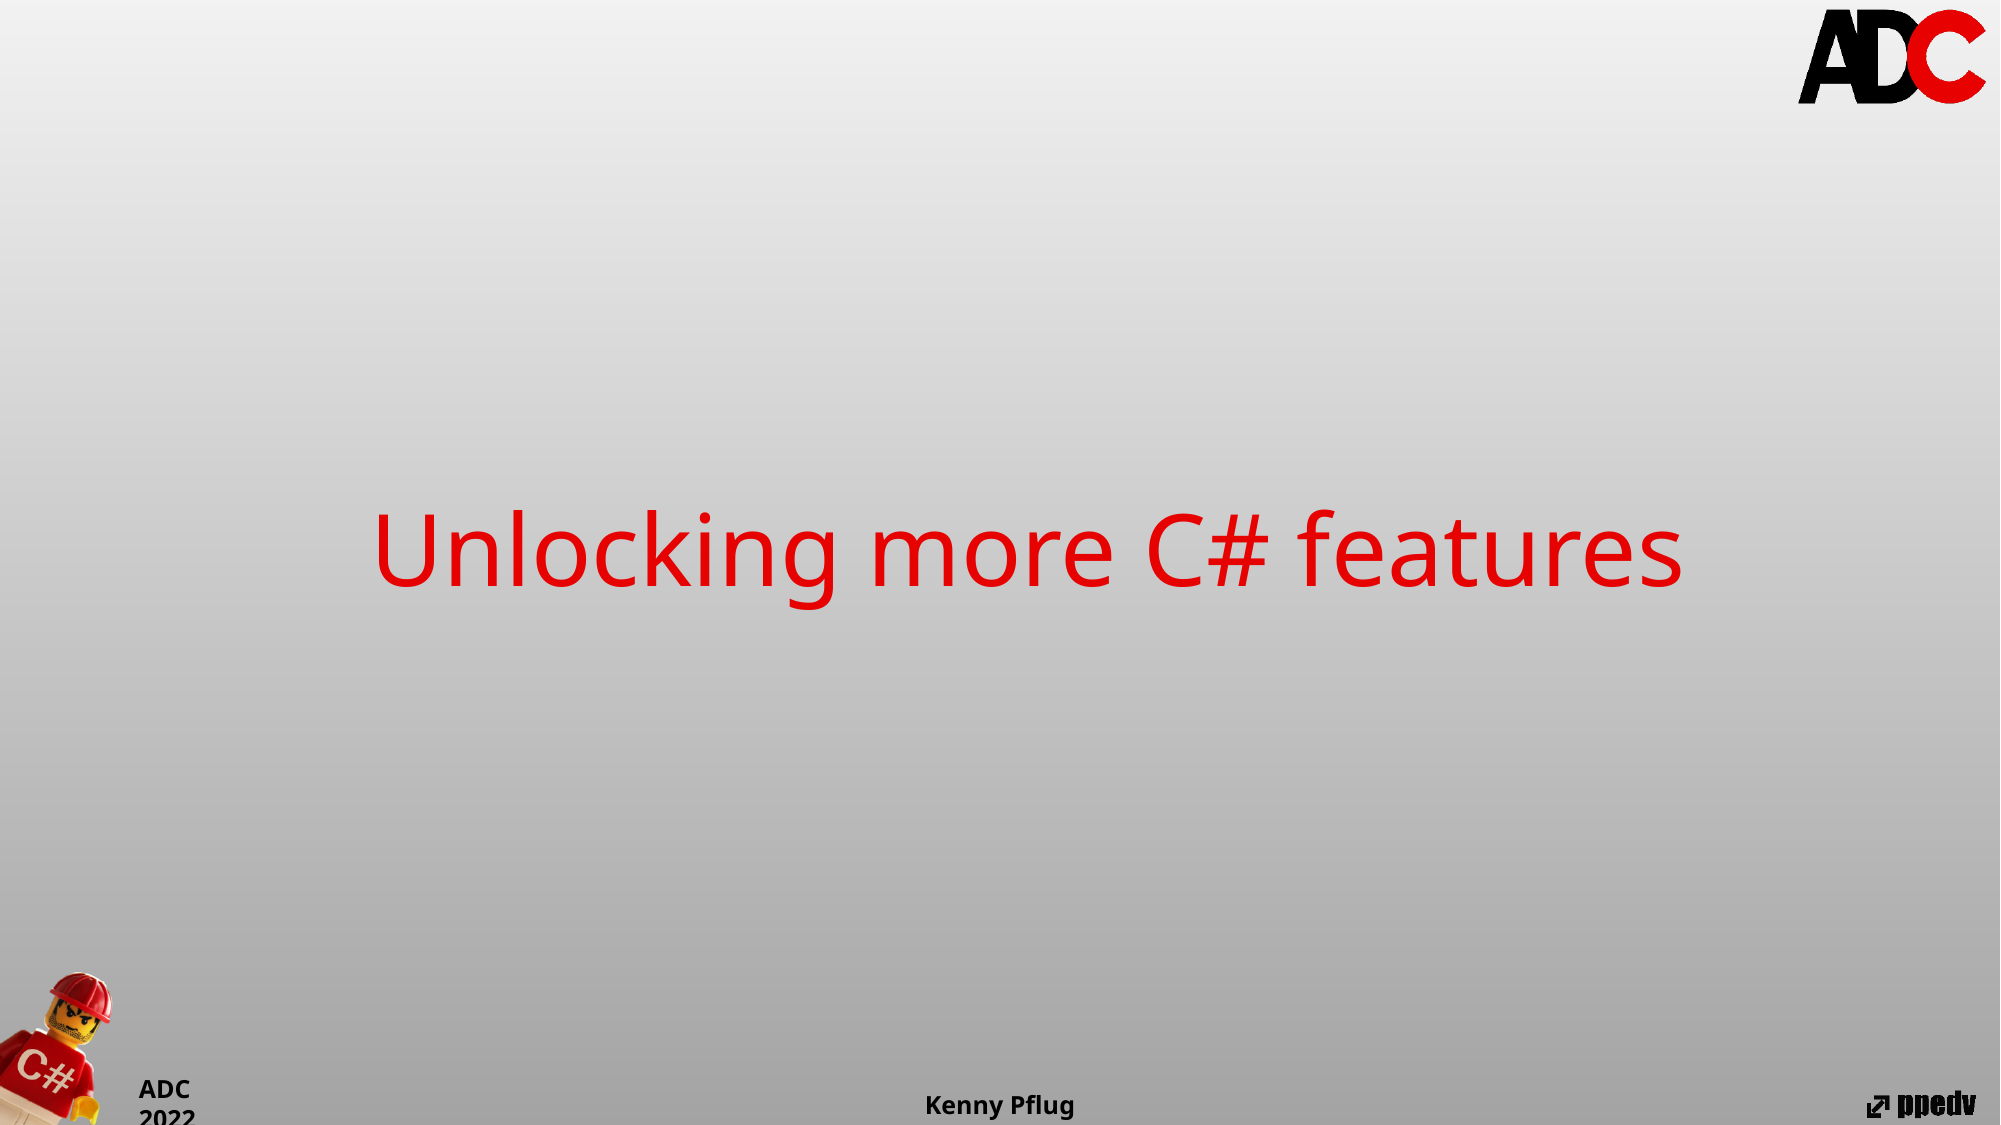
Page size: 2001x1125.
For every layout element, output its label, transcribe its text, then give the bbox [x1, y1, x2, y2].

picture [0, 968, 130, 1125]
text_box Unlocking more C# features [152, 478, 1906, 614]
picture [1796, 5, 1988, 108]
